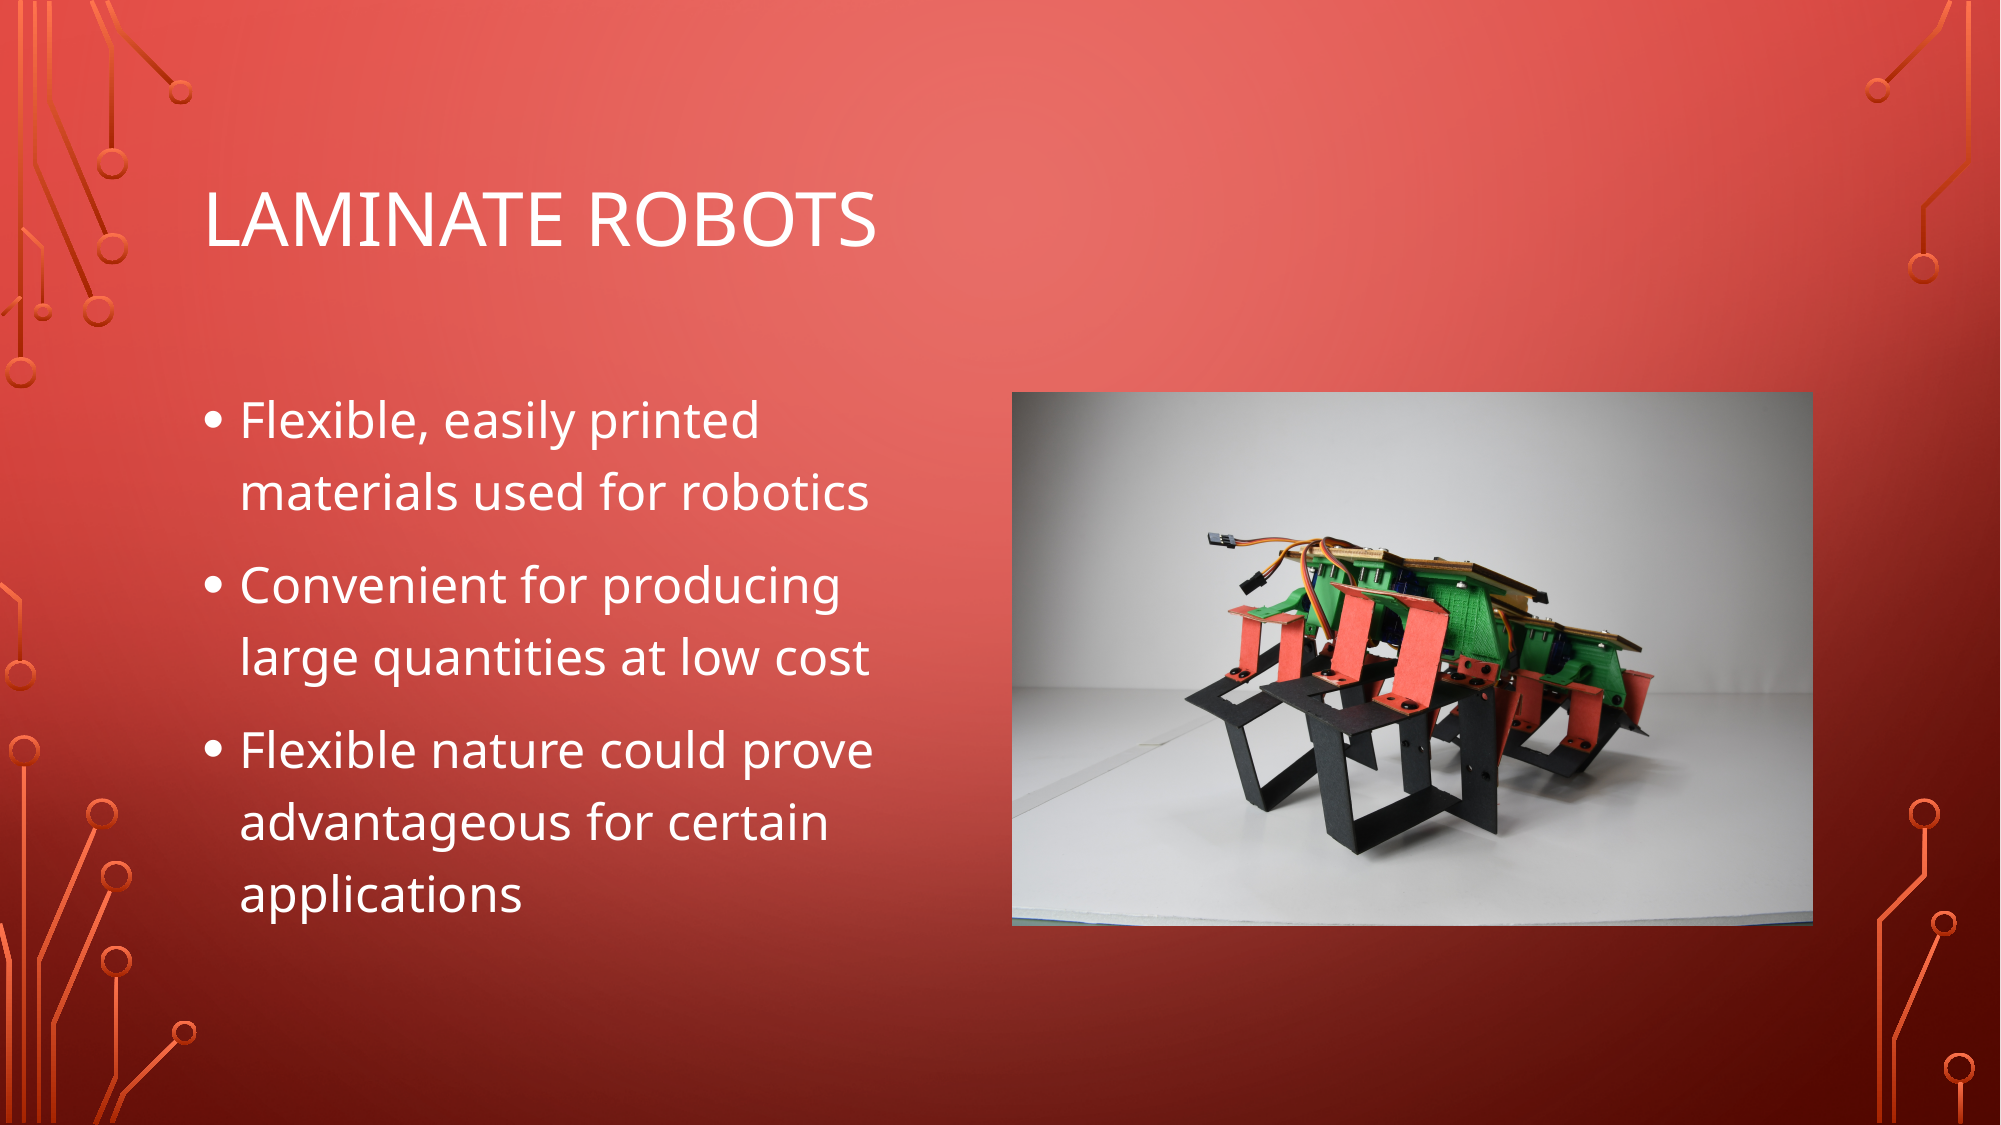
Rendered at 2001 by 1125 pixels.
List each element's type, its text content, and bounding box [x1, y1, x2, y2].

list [1012, 392, 1813, 927]
list Flexible, easily printed materials used for robotics Convenient for producing large quantities at low cost Flexible nature could prove advantageous for certain applications [187, 369, 988, 950]
title Laminate Robots [187, 101, 1813, 344]
